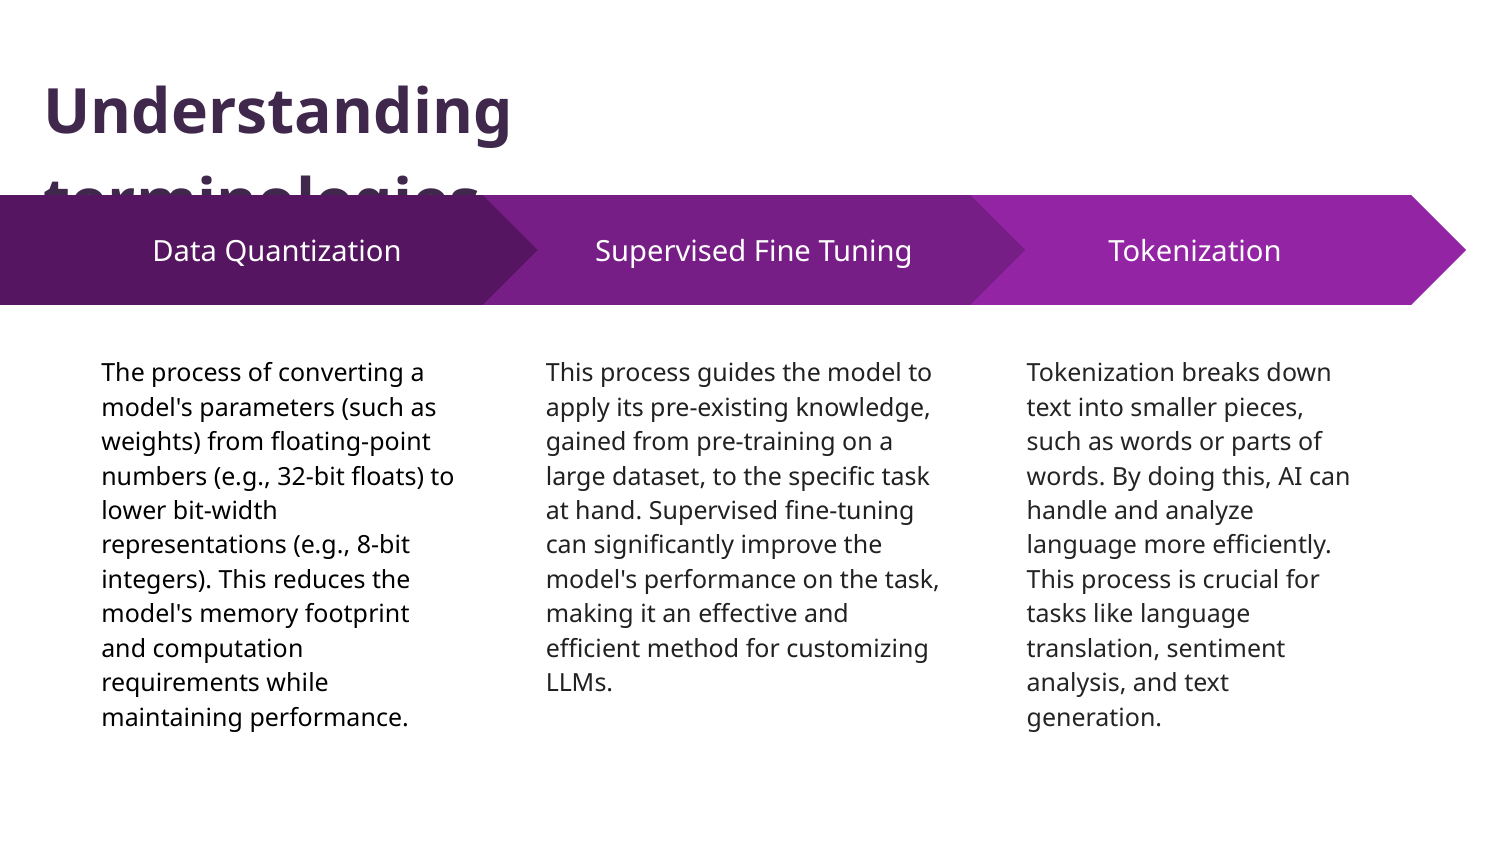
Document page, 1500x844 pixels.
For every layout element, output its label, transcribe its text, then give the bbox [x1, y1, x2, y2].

text_box Understanding terminologies [43, 55, 958, 193]
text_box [482, 194, 1026, 767]
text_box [0, 194, 481, 767]
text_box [1026, 194, 1467, 702]
